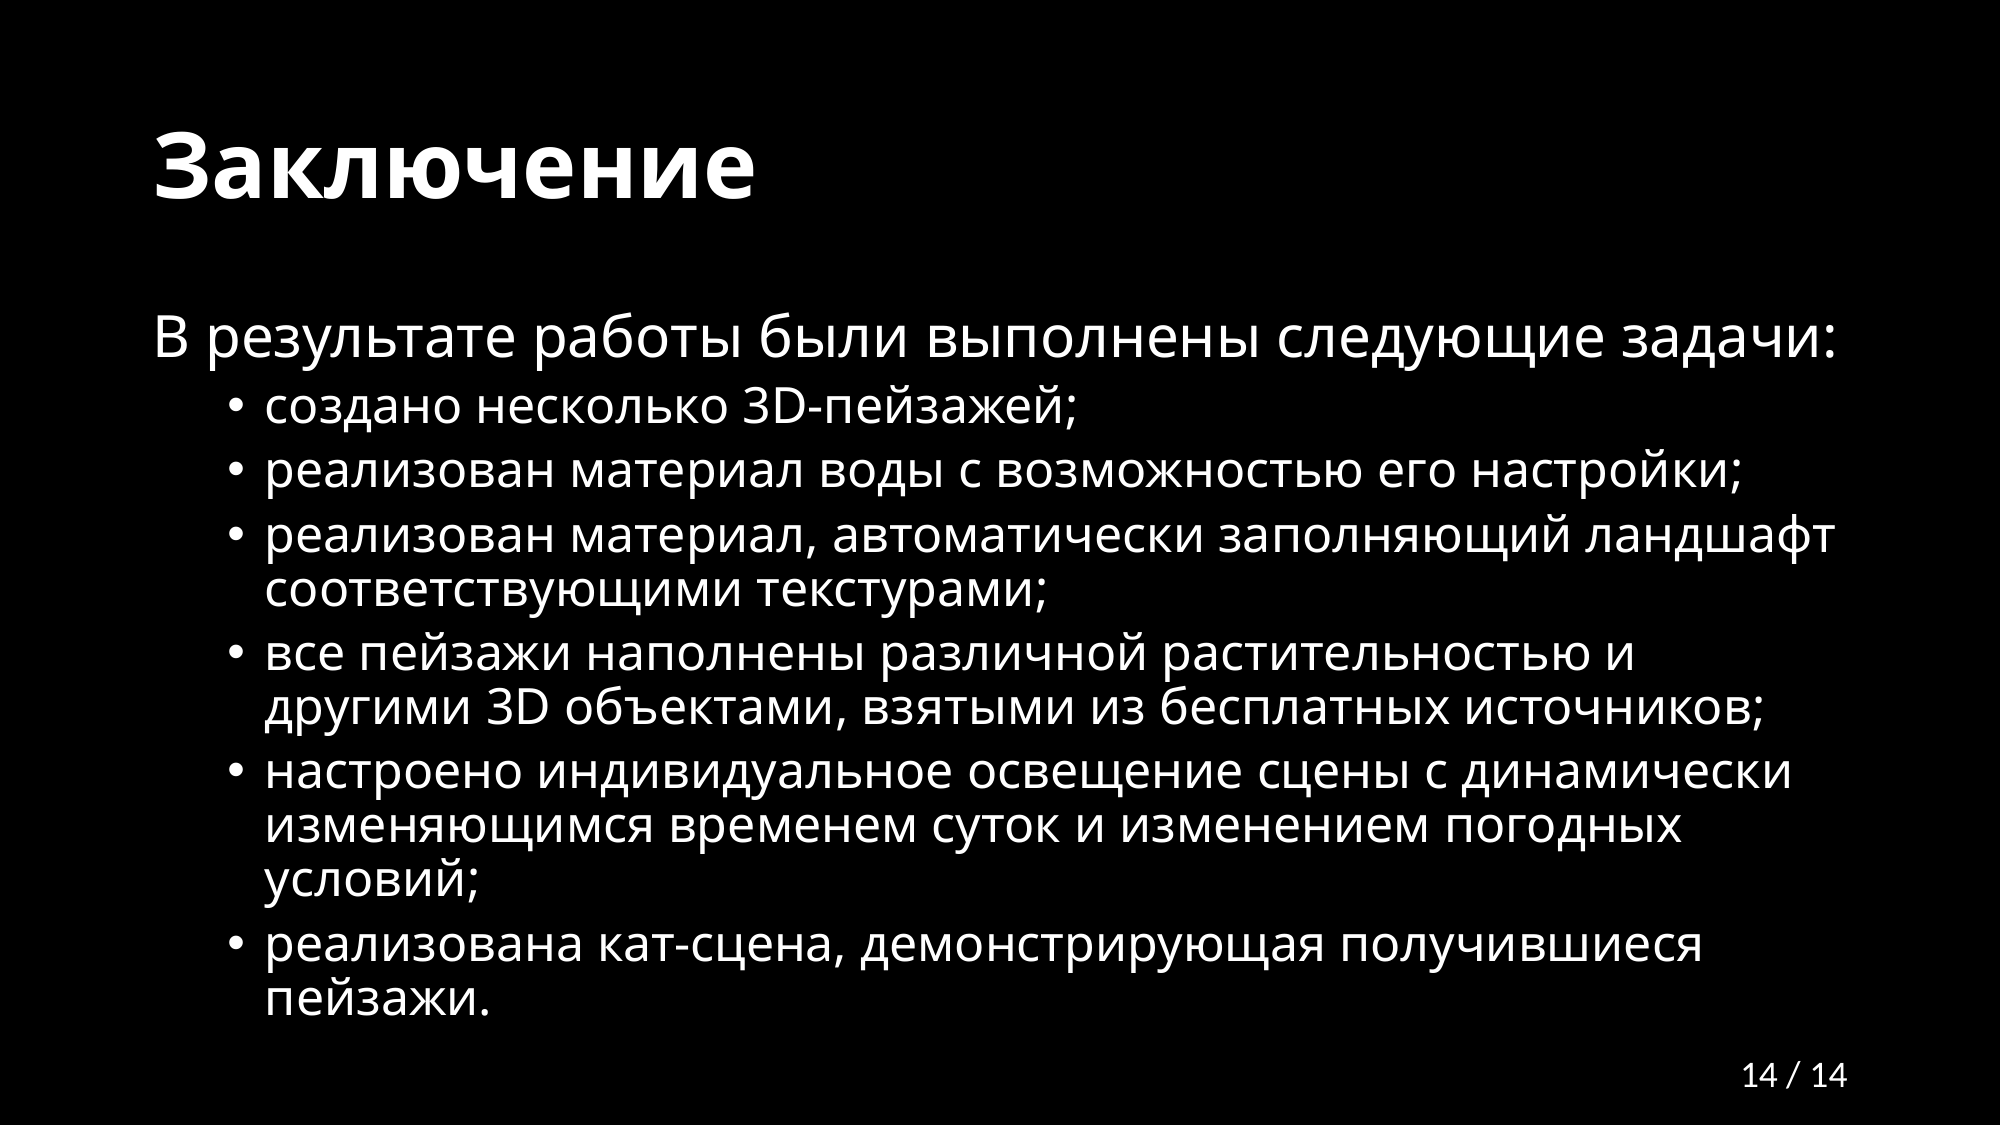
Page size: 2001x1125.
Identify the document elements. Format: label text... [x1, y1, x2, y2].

slide_number 14 / 14 [1412, 1042, 1863, 1103]
title Заключение [137, 59, 1863, 278]
list В результате работы были выполнены следующие задачи: создано несколько 3D-пейзажей; реализован материал воды с возможностью его настройки; реализован материал, автоматически заполняющий ландшафт соответствующими текстурами; все пейзажи наполнены различной растительностью и другими 3D объектами, взятыми из бесплатных источников; настроено индивидуальное освещение сцены с динамически изменяющимся временем суток и изменением погодных условий; реализована кат-сцена, демонстрирующая получившиеся пейзажи. [137, 299, 1863, 1014]
